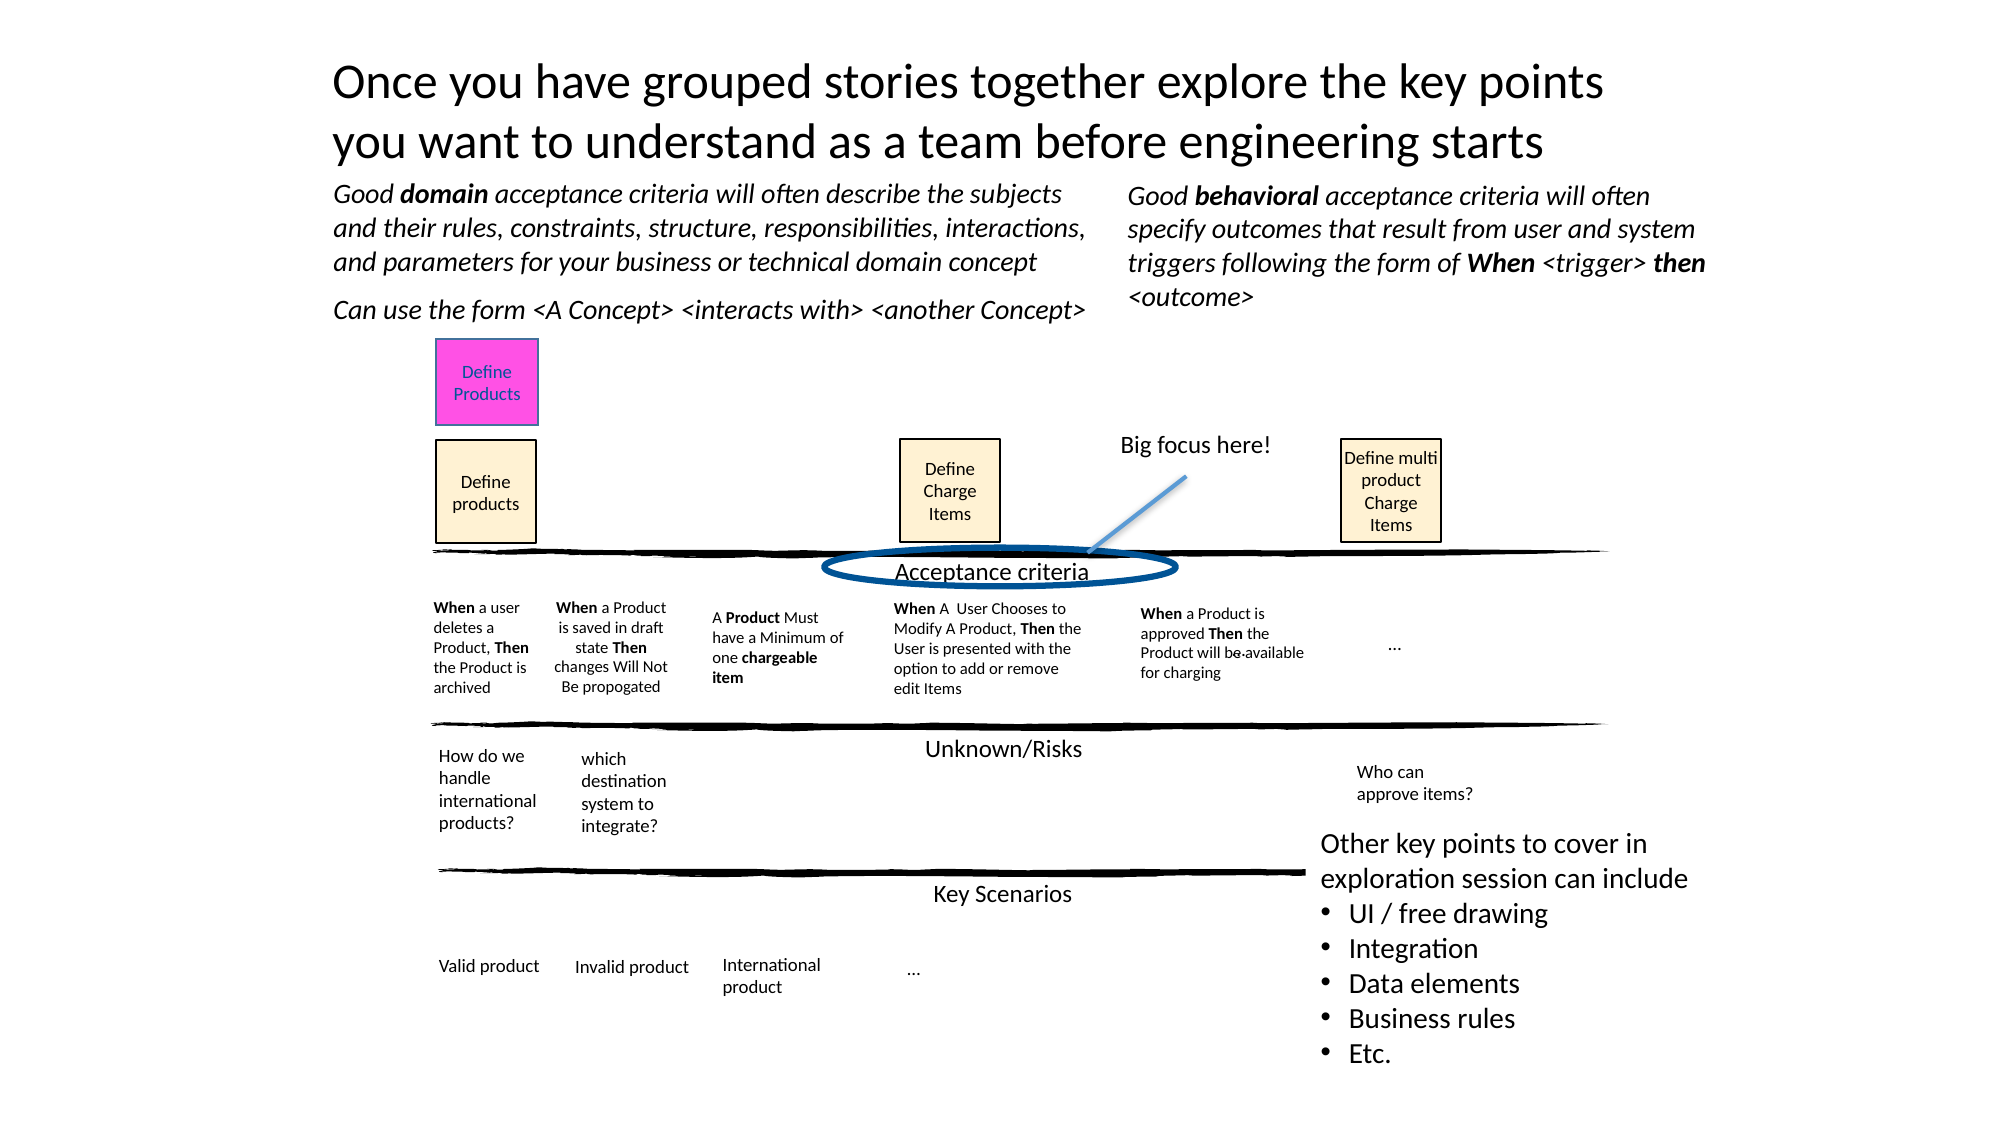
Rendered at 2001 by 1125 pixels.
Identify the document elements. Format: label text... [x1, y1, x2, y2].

text_box … [1172, 602, 1306, 697]
text_box Other key points to cover in exploration session can include UI / free drawing Integration Data elements Business rules Etc. [1305, 816, 1749, 1112]
text_box When a Product is approved Then the Product will be available for charging [1137, 591, 1313, 694]
text_box When A User Chooses to Modify A Product, Then the User is presented with the option to add or remove edit Items [891, 596, 1088, 700]
text_box International product [719, 923, 856, 1027]
text_box When a user deletes a Product, Then the Product is archived [430, 595, 543, 699]
text_box Good behavioral acceptance criteria will often specify outcomes that result from user and system triggers following the form of When <trigger> then <outcome> [1116, 169, 1749, 320]
text_box How do we handle international products? [435, 736, 548, 841]
text_box [431, 548, 900, 559]
text_box Define Charge Items [900, 438, 1000, 542]
text_box [824, 547, 1176, 587]
text_box When a Product is saved in draft state Then changes Will Not Be propogated [547, 594, 675, 698]
text_box Define products [435, 440, 536, 544]
text_box [437, 867, 1305, 878]
text_box [430, 721, 1609, 732]
text_box Define Products [435, 338, 539, 425]
text_box Acceptance criteria [869, 580, 1116, 593]
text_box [1087, 475, 1187, 554]
text_box Unknown/Risks [855, 730, 1153, 770]
text_box A Product Must have a Minimum of one chargeable item [709, 594, 855, 699]
text_box Valid product [435, 912, 548, 1017]
text_box Define multi product Charge Items [1341, 438, 1441, 542]
text_box … [1339, 591, 1450, 695]
text_box Once you have grouped stories together explore the key points you want to understand as a team before engineering starts [324, 40, 1675, 169]
text_box … [904, 920, 1038, 1015]
text_box Key Scenarios [854, 876, 1152, 916]
text_box Good domain acceptance criteria will often describe the subjects and their rules, constraints, structure, responsibilities, interactions, and parameters for your business or technical domain concept Can use the form <A Concept> <interacts with> <another Concept> [318, 168, 1116, 333]
text_box which destination system to integrate? [578, 740, 690, 844]
text_box Who can approve items? [1353, 734, 1488, 816]
text_box Big focus here! [1073, 420, 1320, 466]
text_box Invalid product [572, 913, 720, 1018]
text_box [1189, 549, 1610, 558]
